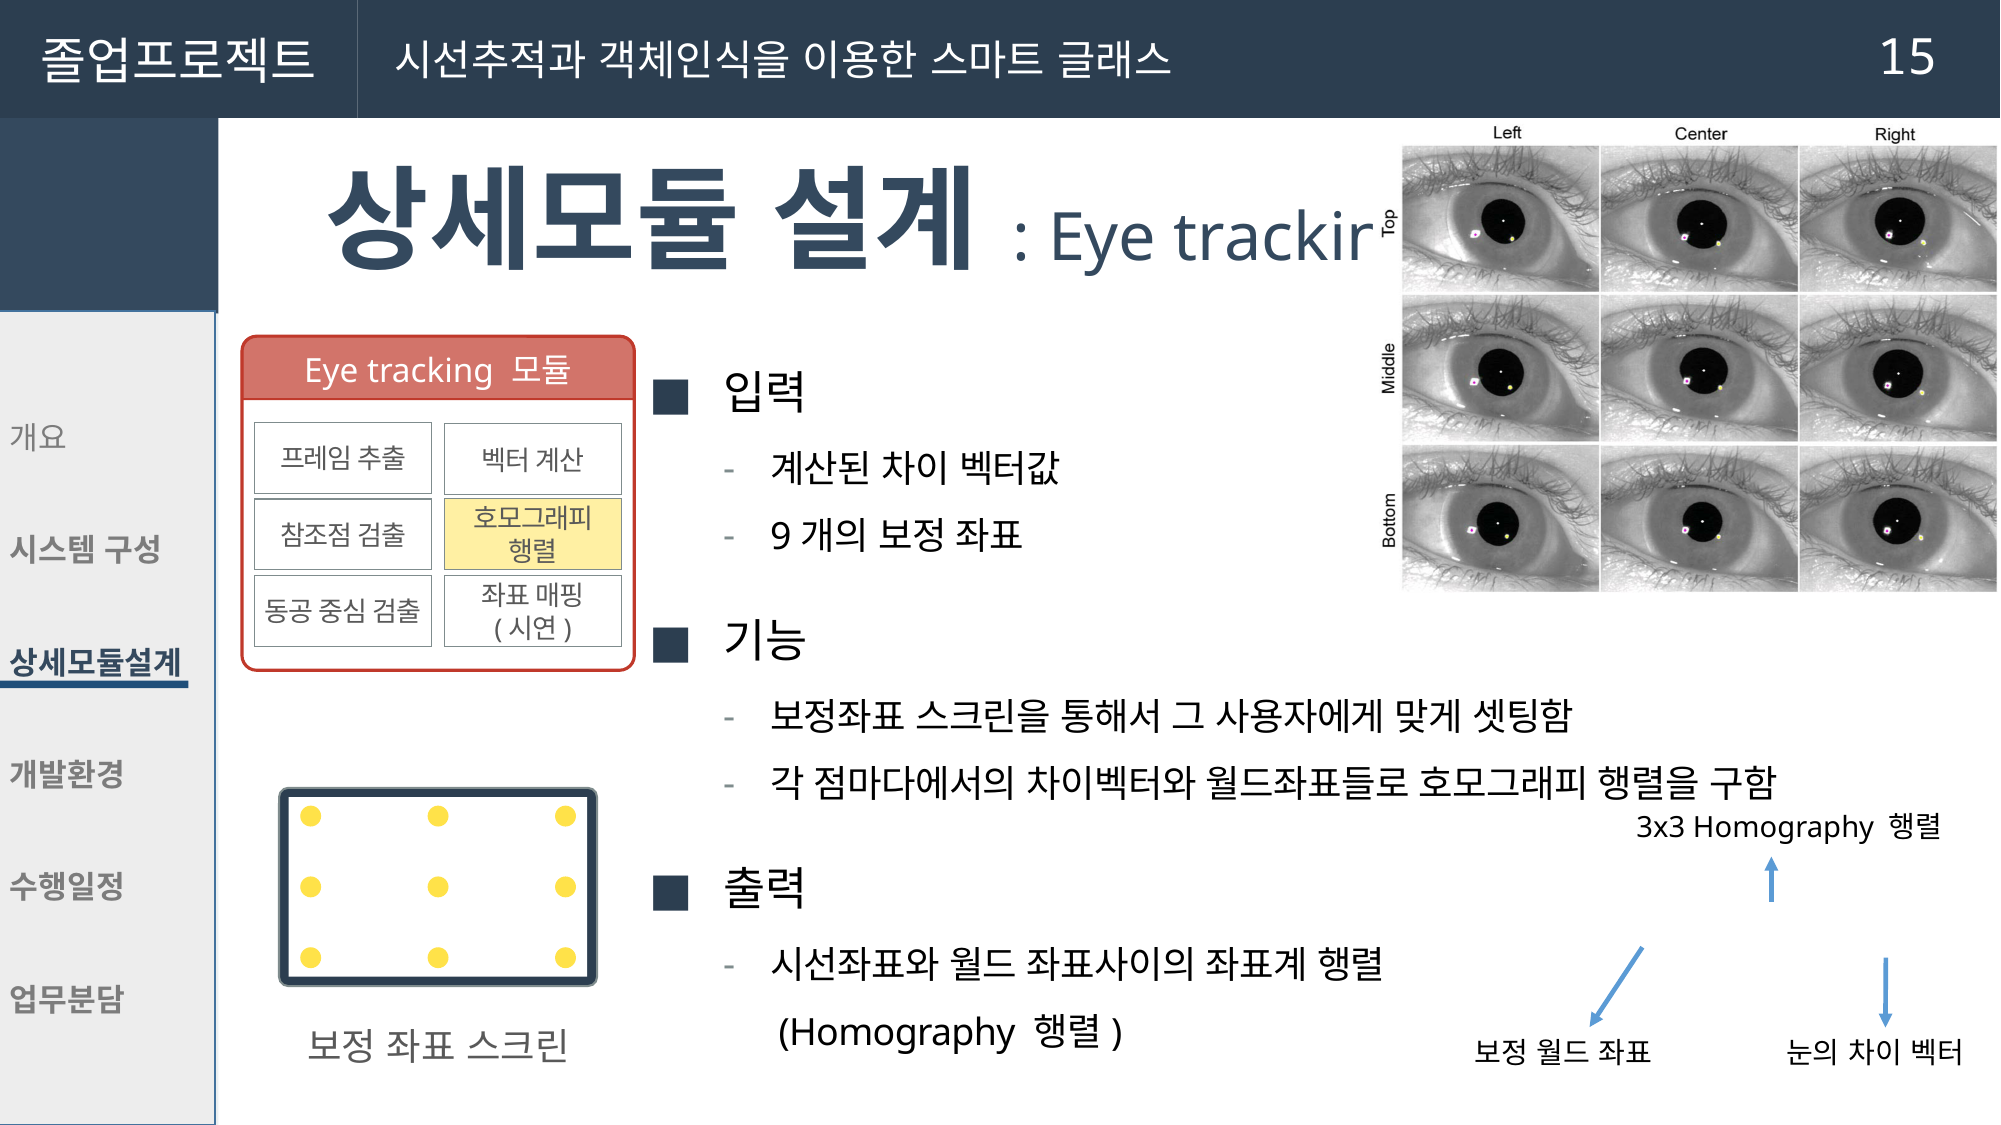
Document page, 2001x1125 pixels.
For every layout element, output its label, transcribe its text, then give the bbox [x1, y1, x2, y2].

picture [1372, 120, 2000, 593]
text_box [300, 805, 576, 969]
list 시선추적과 객체인식을 이용한 스마트 글래스 [358, 0, 1816, 119]
text_box 보정 월드 좌표 [1459, 1026, 1720, 1077]
list 졸업프로젝트 [0, 0, 358, 119]
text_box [279, 787, 598, 987]
text_box 눈의 차이 벡터 [1771, 1027, 2000, 1078]
text_box 3x3 Homography 행렬 [1621, 801, 1959, 851]
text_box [1589, 947, 1643, 1027]
title 상세모듈 설계 : Eye tracking [310, 118, 1908, 314]
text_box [241, 336, 635, 671]
text_box 입력 계산된 차이 벡터값 9개의 보정 좌표 기능 보정좌표 스크린을 통해서 그 사용자에게 맞게 셋팅함 각 점마다에서의 차이벡터와 월드좌표들로 호모그래피 행렬을 구함 출력 시선좌표와 월드 좌표사이의 좌표계 행렬 (Homography 행렬) [634, 334, 1908, 1103]
text_box [0, 680, 189, 689]
text_box 보정 좌표 스크린 [243, 1015, 634, 1076]
text_box 개요 시스템 구성 상세모듈설계 개발환경 수행일정 업무분담 [0, 310, 216, 1125]
